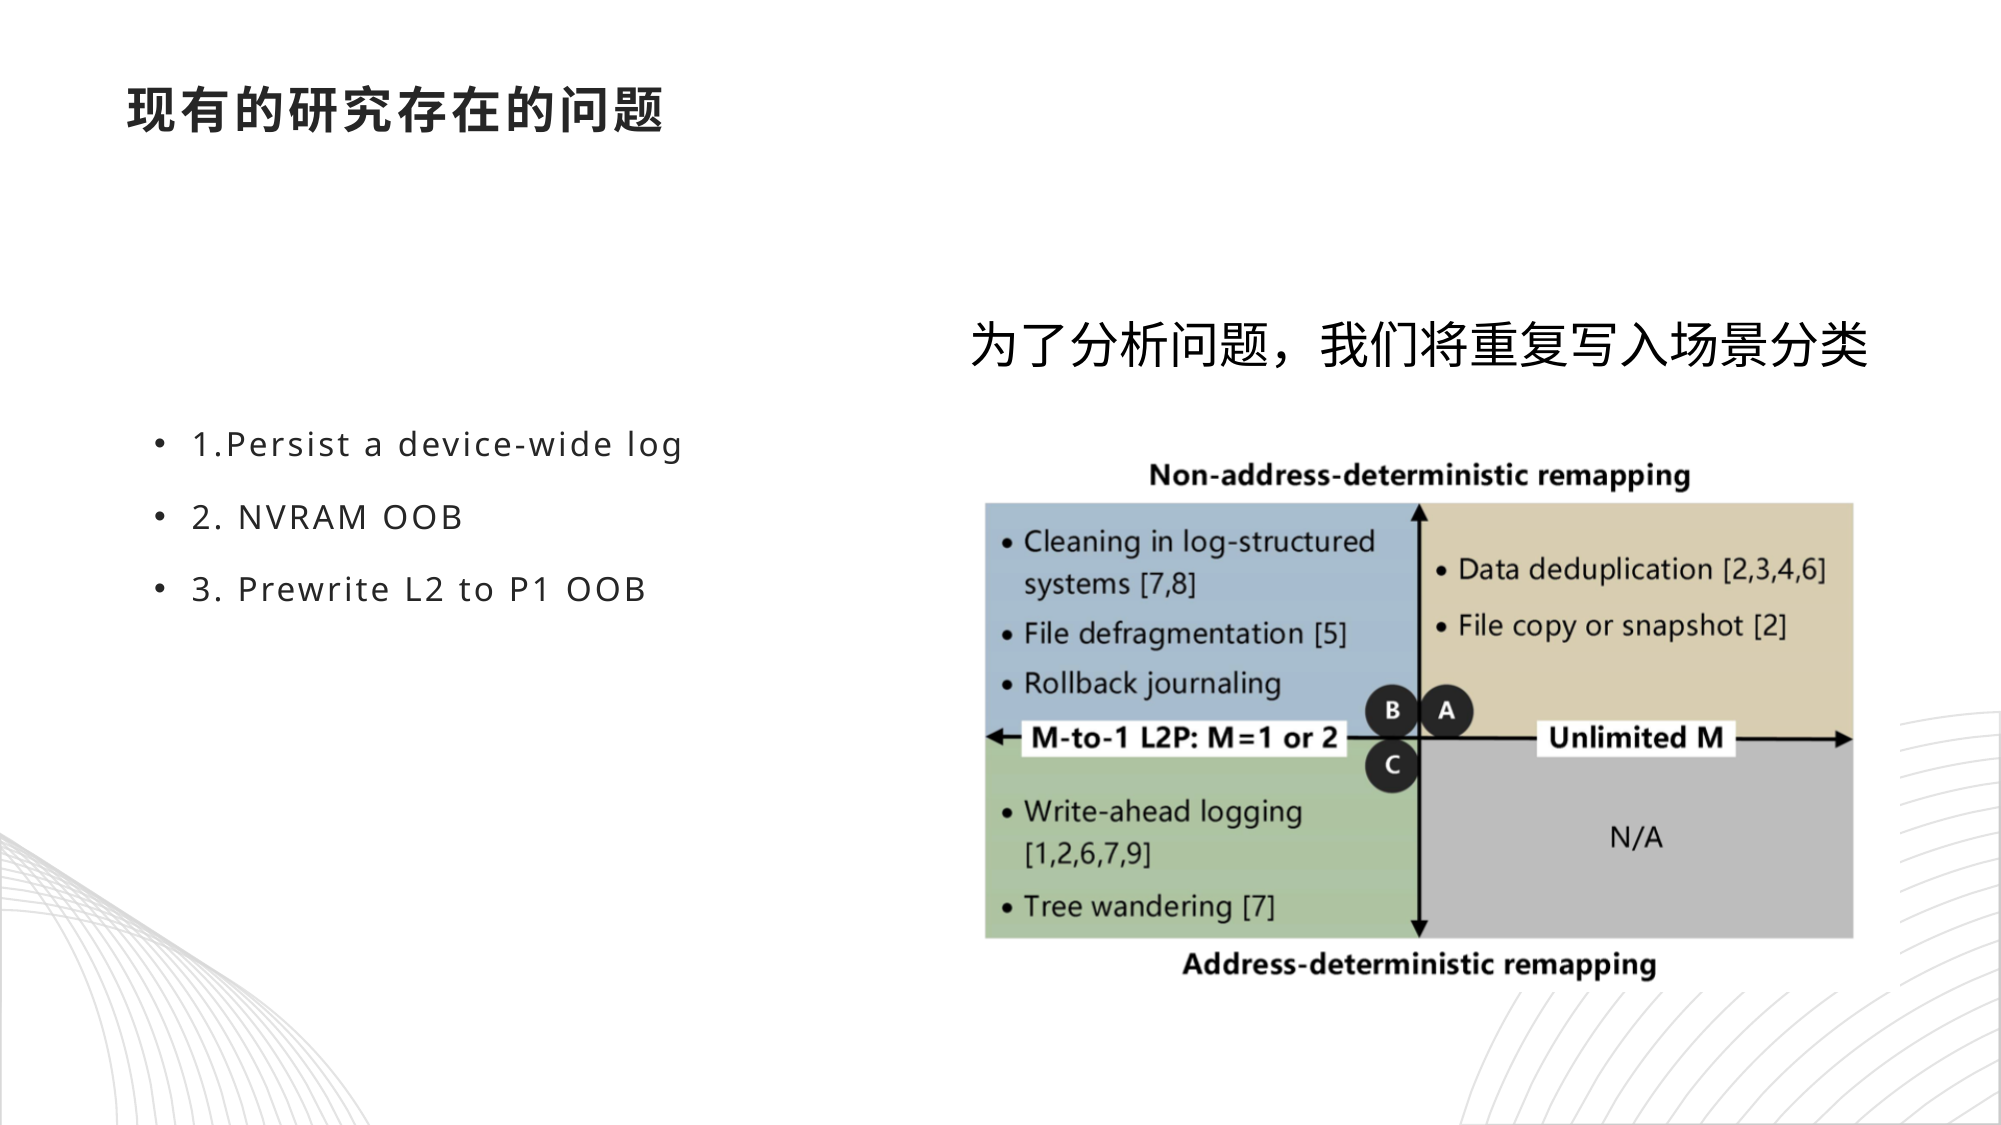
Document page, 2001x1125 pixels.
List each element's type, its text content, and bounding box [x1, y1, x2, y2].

list 1.Persist a device-wide log 2. NVRAM OOB 3. Prewrite L2 to P1 OOB [137, 411, 954, 1125]
title 现有的研究存在的问题 [109, 72, 1891, 146]
text_box 为了分析问题，我们将重复写入场景分类 [954, 297, 1898, 383]
picture [951, 432, 1900, 992]
